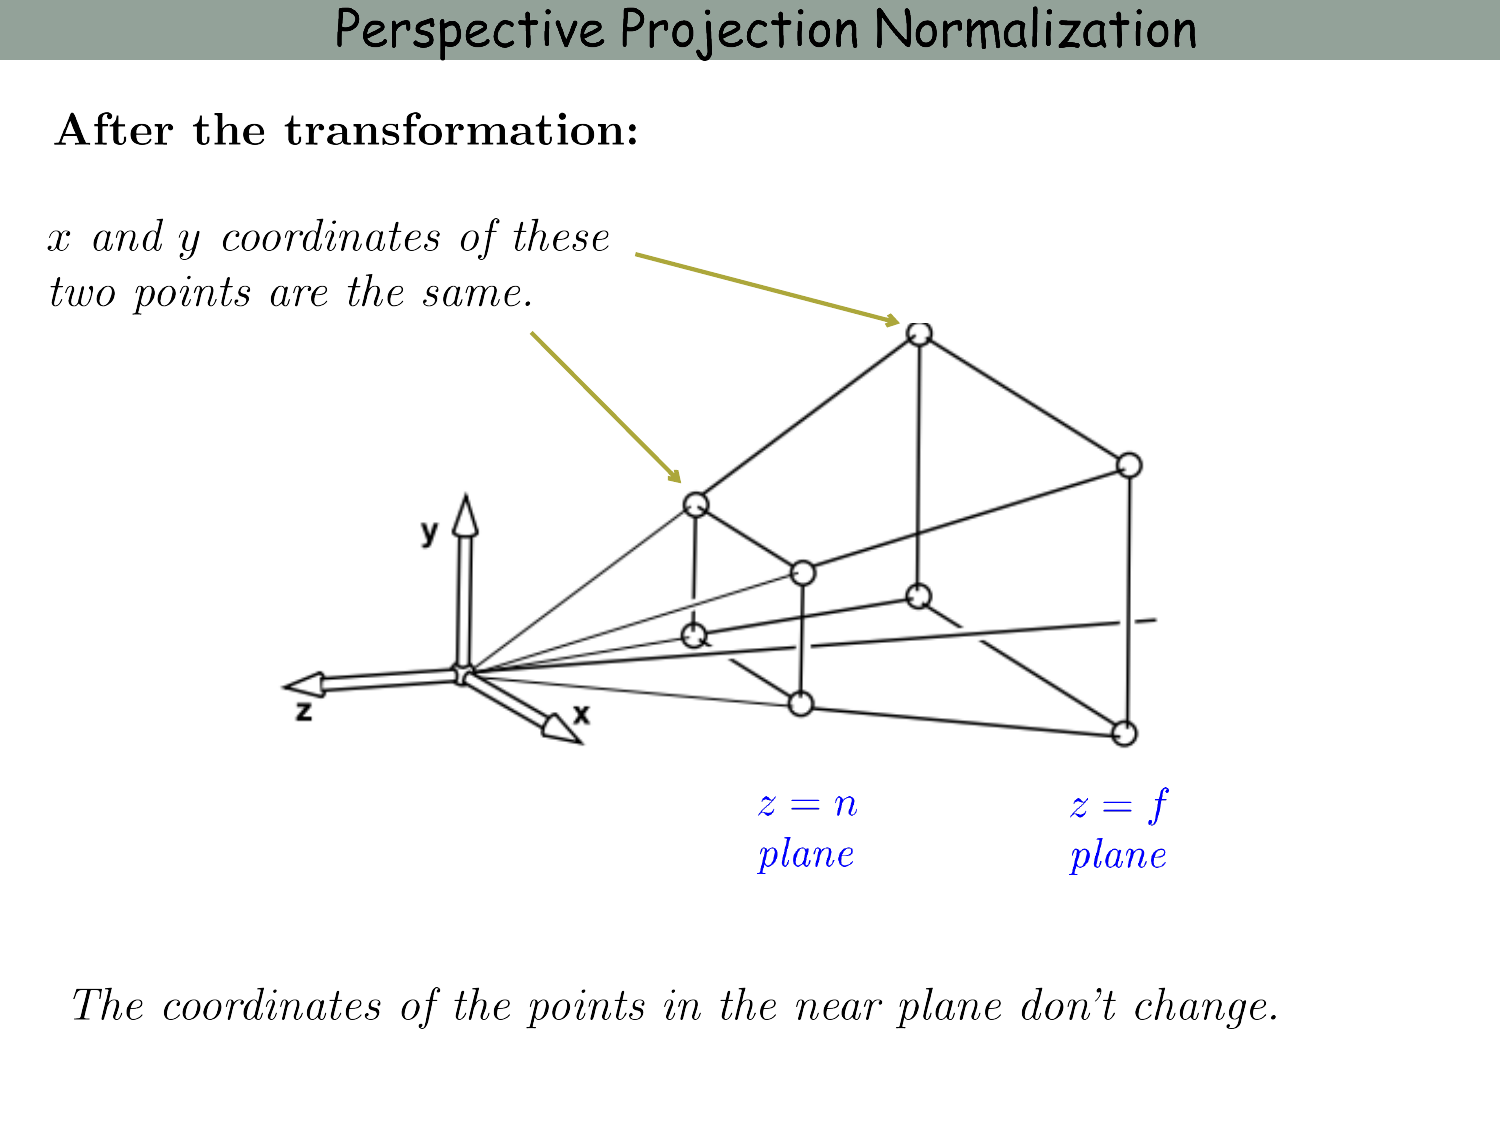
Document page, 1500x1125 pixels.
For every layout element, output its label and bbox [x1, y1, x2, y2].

picture [47, 218, 609, 315]
picture [274, 323, 1169, 876]
picture [54, 112, 636, 146]
picture [73, 987, 1277, 1030]
text_box [635, 253, 901, 324]
picture [337, 6, 1196, 61]
text_box [530, 332, 682, 484]
